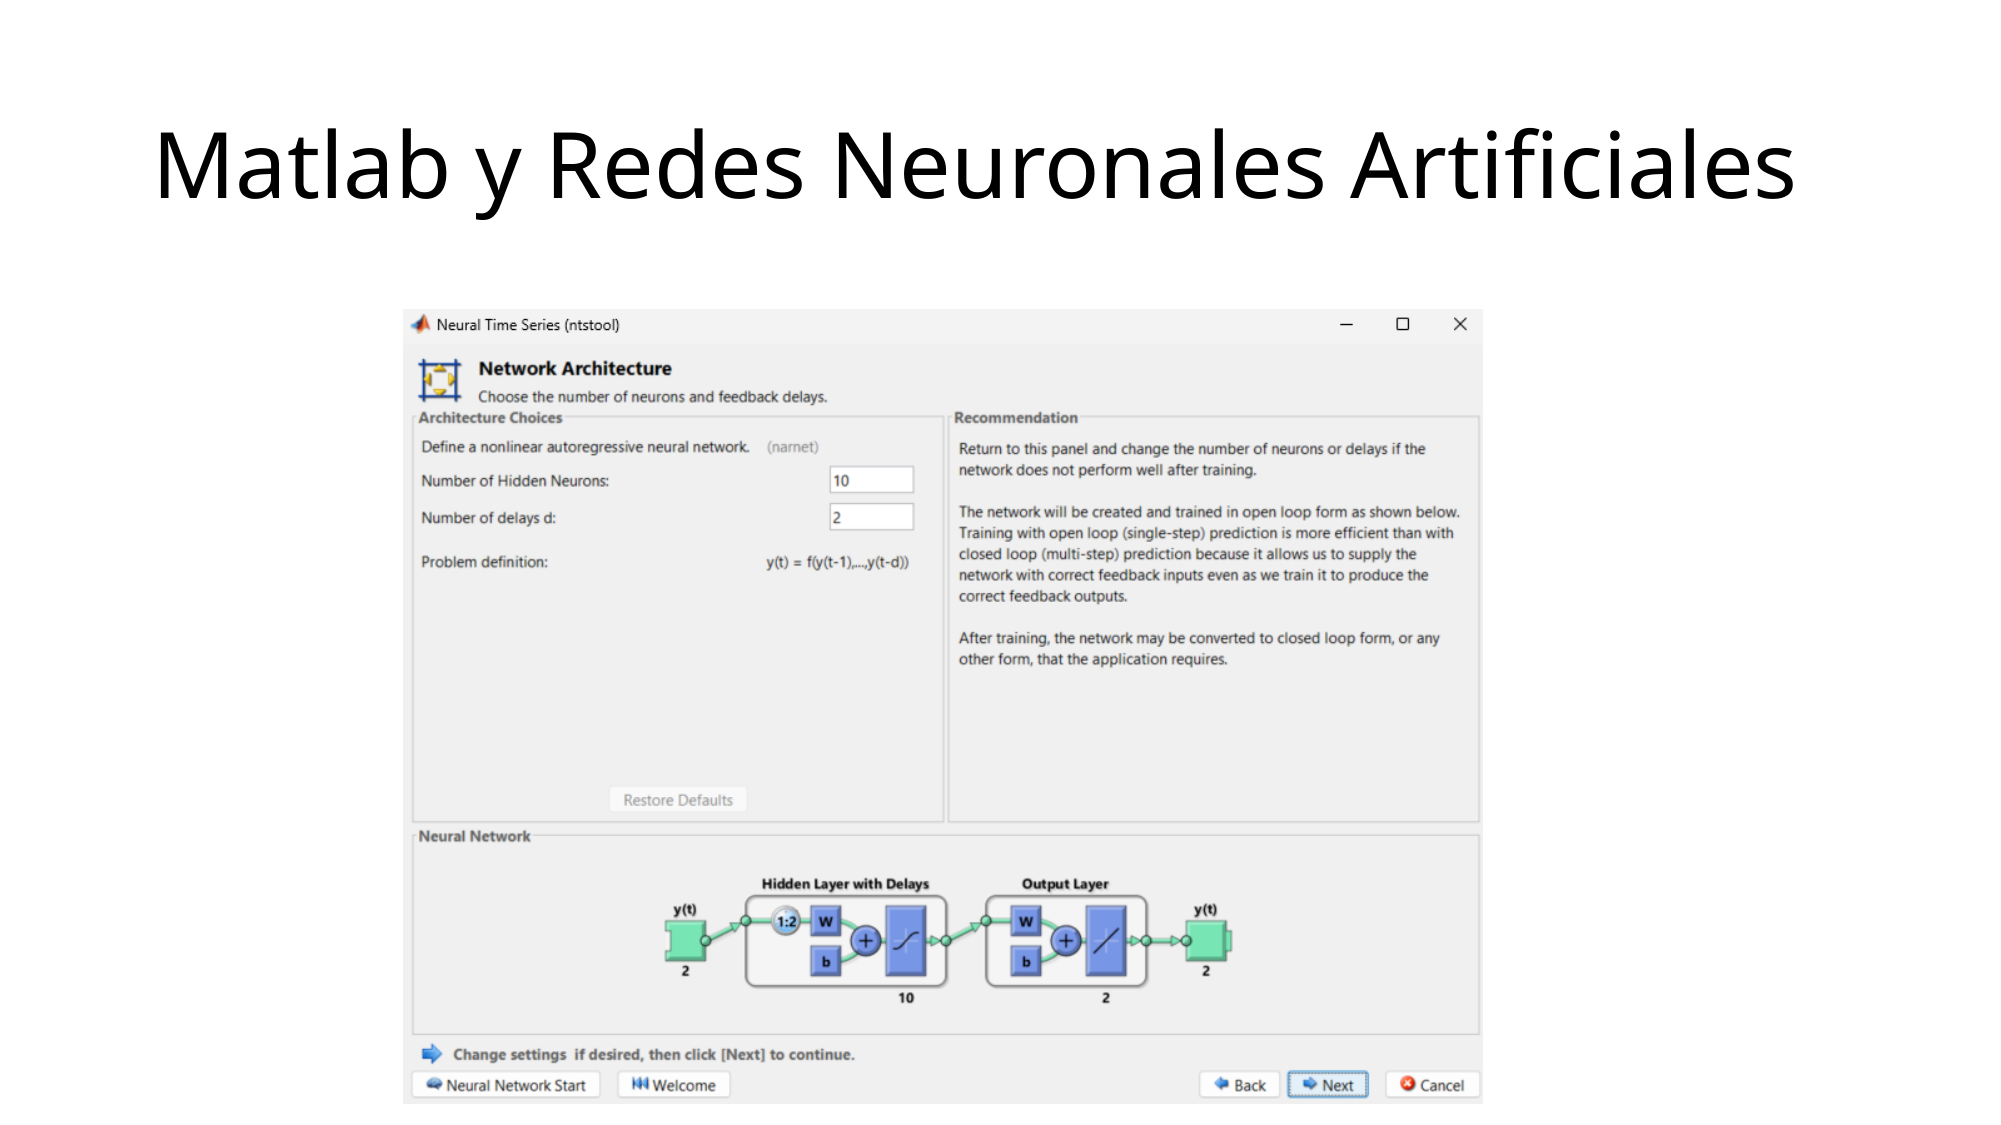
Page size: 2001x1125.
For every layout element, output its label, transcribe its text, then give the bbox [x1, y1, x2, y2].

picture [403, 309, 1483, 1104]
title Matlab y Redes Neuronales Artificiales [137, 59, 1863, 278]
